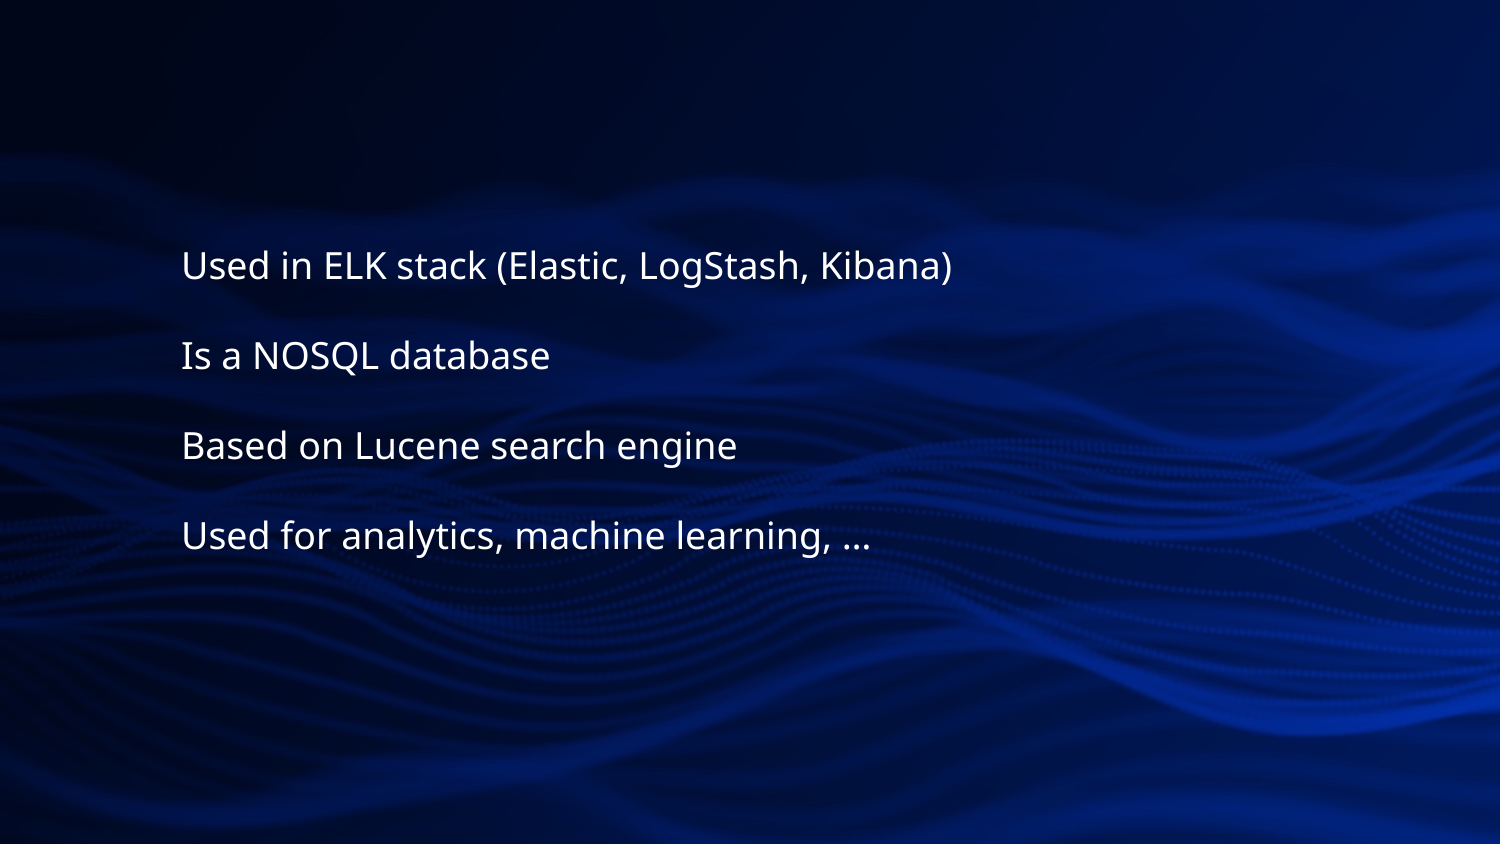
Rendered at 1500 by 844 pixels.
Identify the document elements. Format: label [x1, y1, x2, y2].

text_box [163, 232, 1317, 612]
picture [0, 0, 1500, 844]
